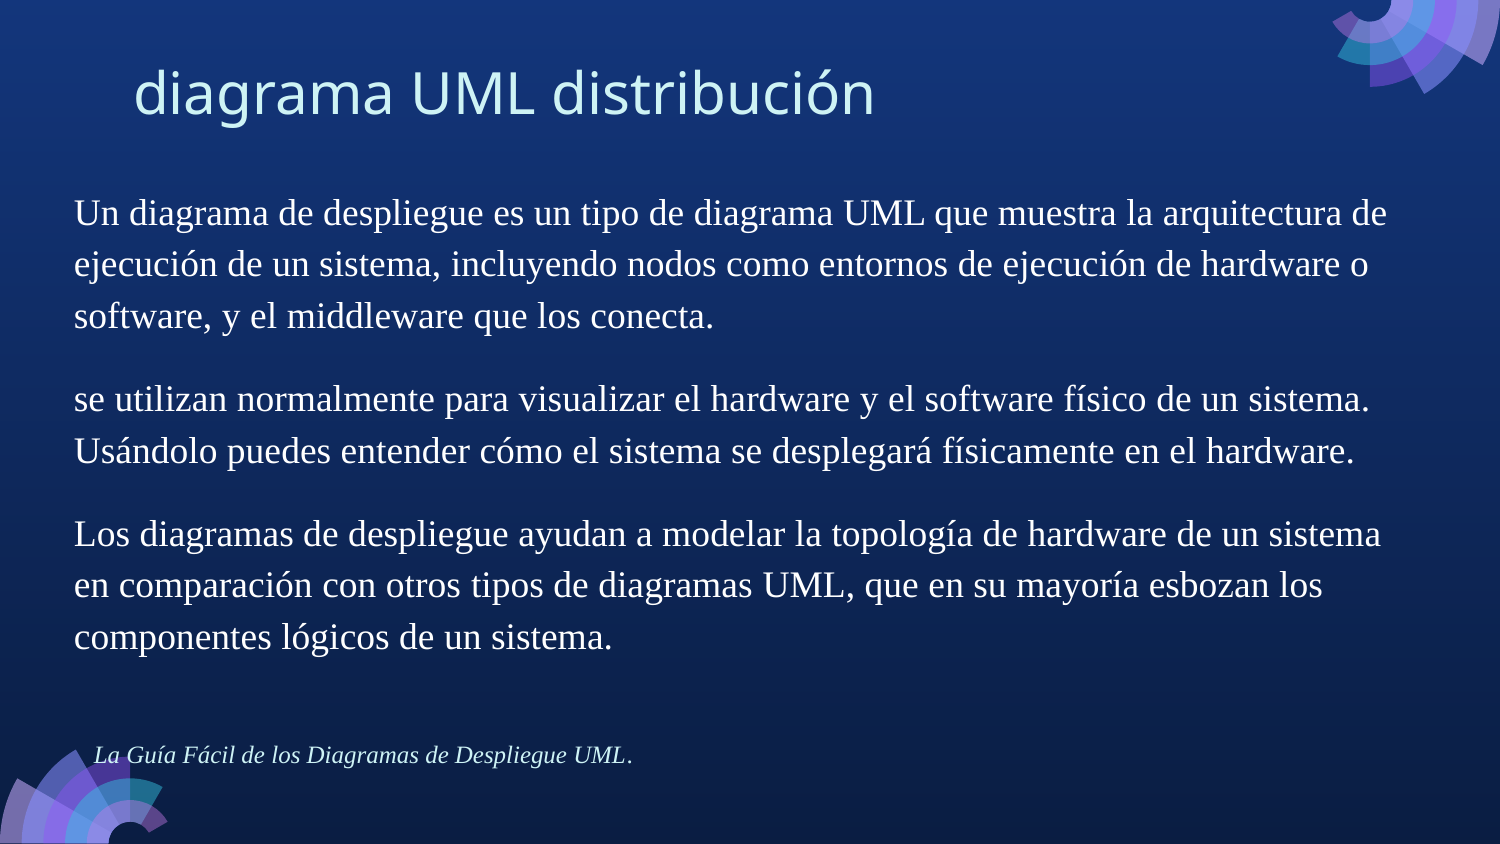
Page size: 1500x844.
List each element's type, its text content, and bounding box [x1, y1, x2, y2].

text_box Un diagrama de despliegue es un tipo de diagrama UML que muestra la arquitectura de ejecución de un sistema, incluyendo nodos como entornos de ejecución de hardware o software, y el middleware que los conecta. se utilizan normalmente para visualizar el hardware y el software físico de un sistema. Usándolo puedes entender cómo el sistema se desplegará físicamente en el hardware. Los diagramas de despliegue ayudan a modelar la topología de hardware de un sistema en comparación con otros tipos de diagramas UML, que en su mayoría esbozan los componentes lógicos de un sistema. [59, 165, 1441, 673]
title diagrama UML distribución [118, 41, 1382, 136]
text_box La Guía Fácil de los Diagramas de Despliegue UML. [78, 719, 828, 784]
